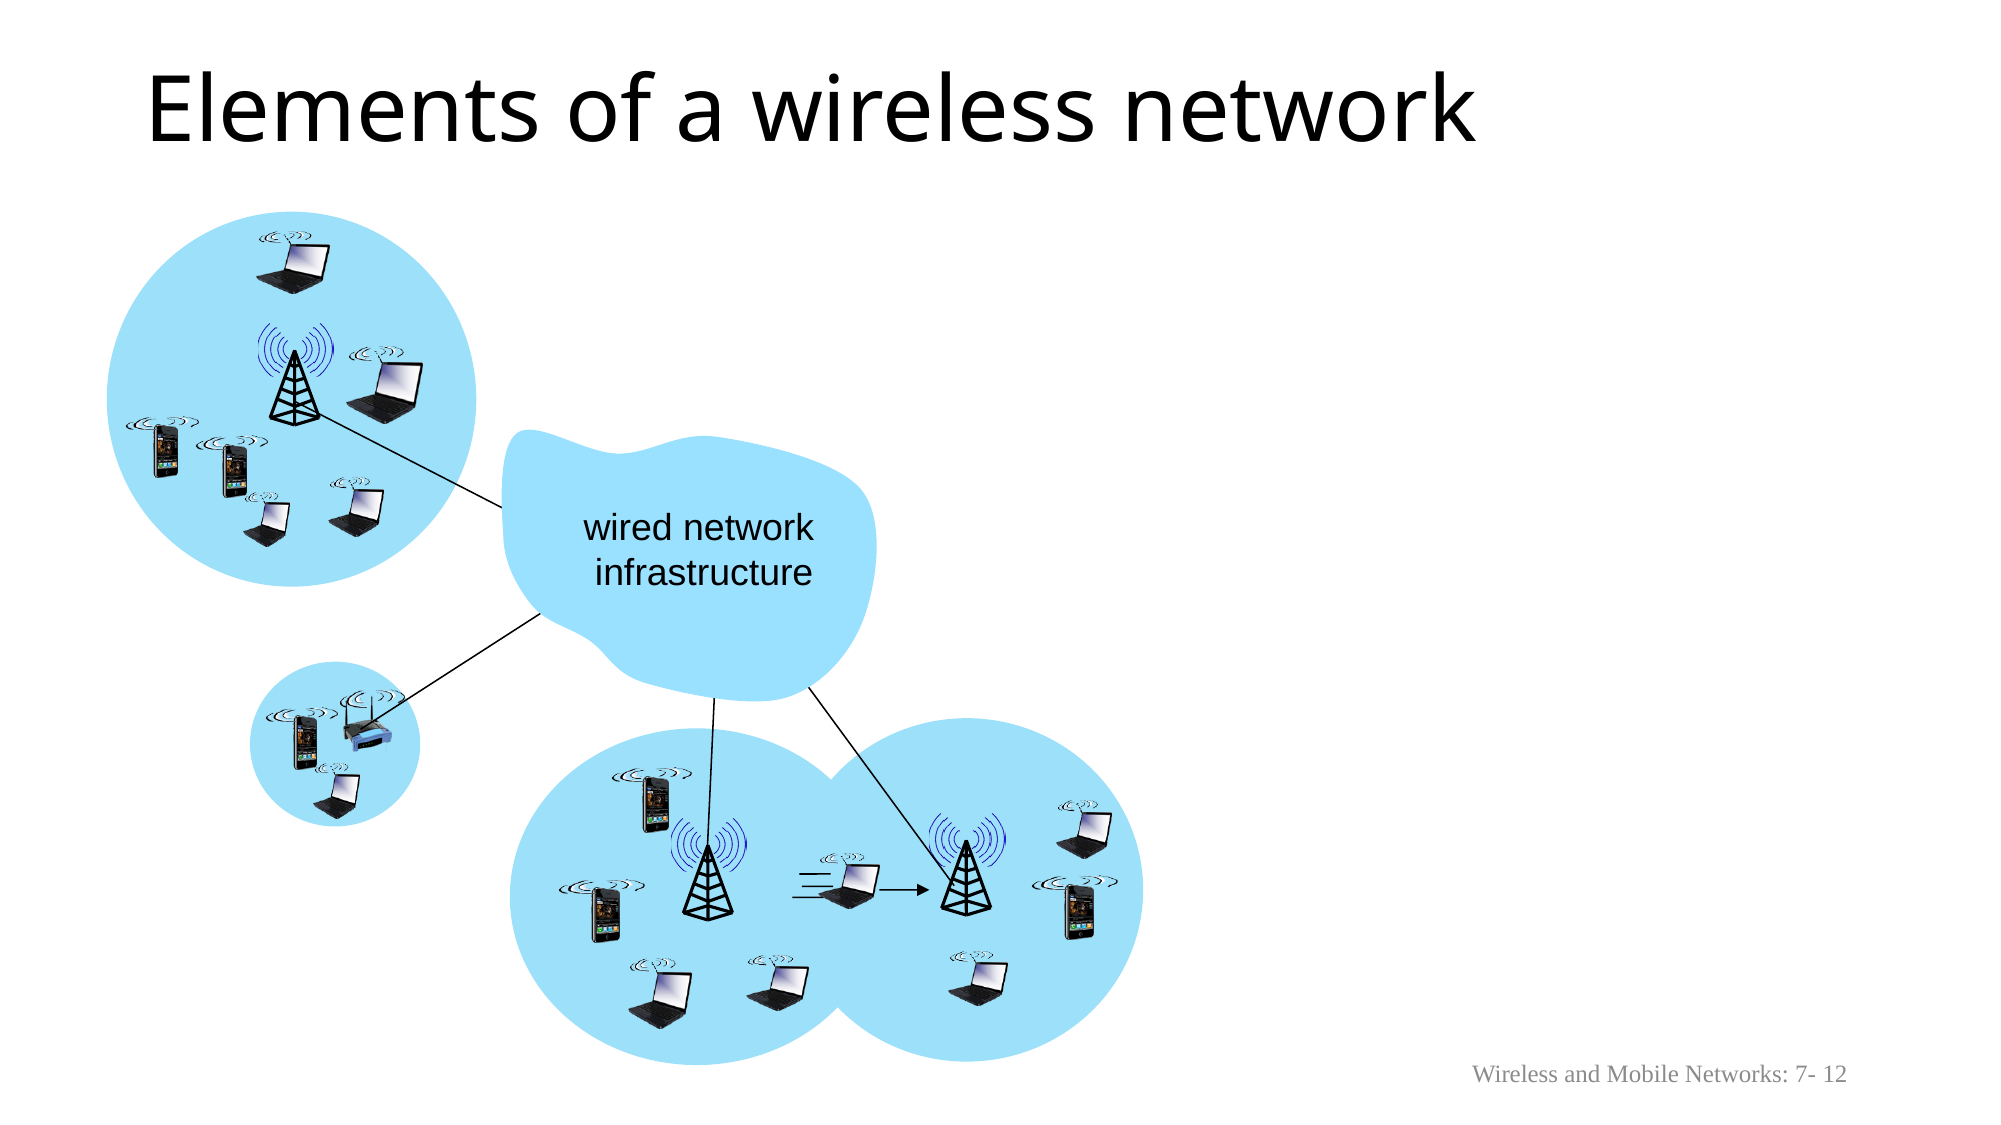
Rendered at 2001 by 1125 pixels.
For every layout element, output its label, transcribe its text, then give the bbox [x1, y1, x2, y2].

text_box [1056, 798, 1112, 859]
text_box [628, 956, 692, 1029]
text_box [346, 344, 423, 424]
slide_number Wireless and Mobile Networks: 7- 12 [1412, 1042, 1863, 1103]
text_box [558, 878, 645, 943]
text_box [611, 766, 692, 833]
text_box [106, 211, 477, 587]
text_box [948, 949, 1008, 1006]
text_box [818, 851, 880, 909]
text_box [880, 883, 929, 897]
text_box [313, 761, 360, 819]
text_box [339, 688, 405, 752]
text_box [746, 953, 809, 1011]
text_box [509, 728, 884, 1066]
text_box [498, 419, 886, 709]
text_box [195, 434, 268, 498]
text_box [831, 718, 1144, 1062]
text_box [929, 813, 1006, 916]
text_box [243, 490, 290, 547]
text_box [328, 476, 384, 537]
title Elements of a wireless network [129, 38, 1855, 186]
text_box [258, 323, 334, 425]
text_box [256, 229, 330, 294]
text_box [124, 415, 199, 478]
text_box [671, 818, 747, 920]
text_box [1031, 874, 1118, 940]
text_box [249, 661, 421, 827]
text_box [265, 706, 339, 770]
